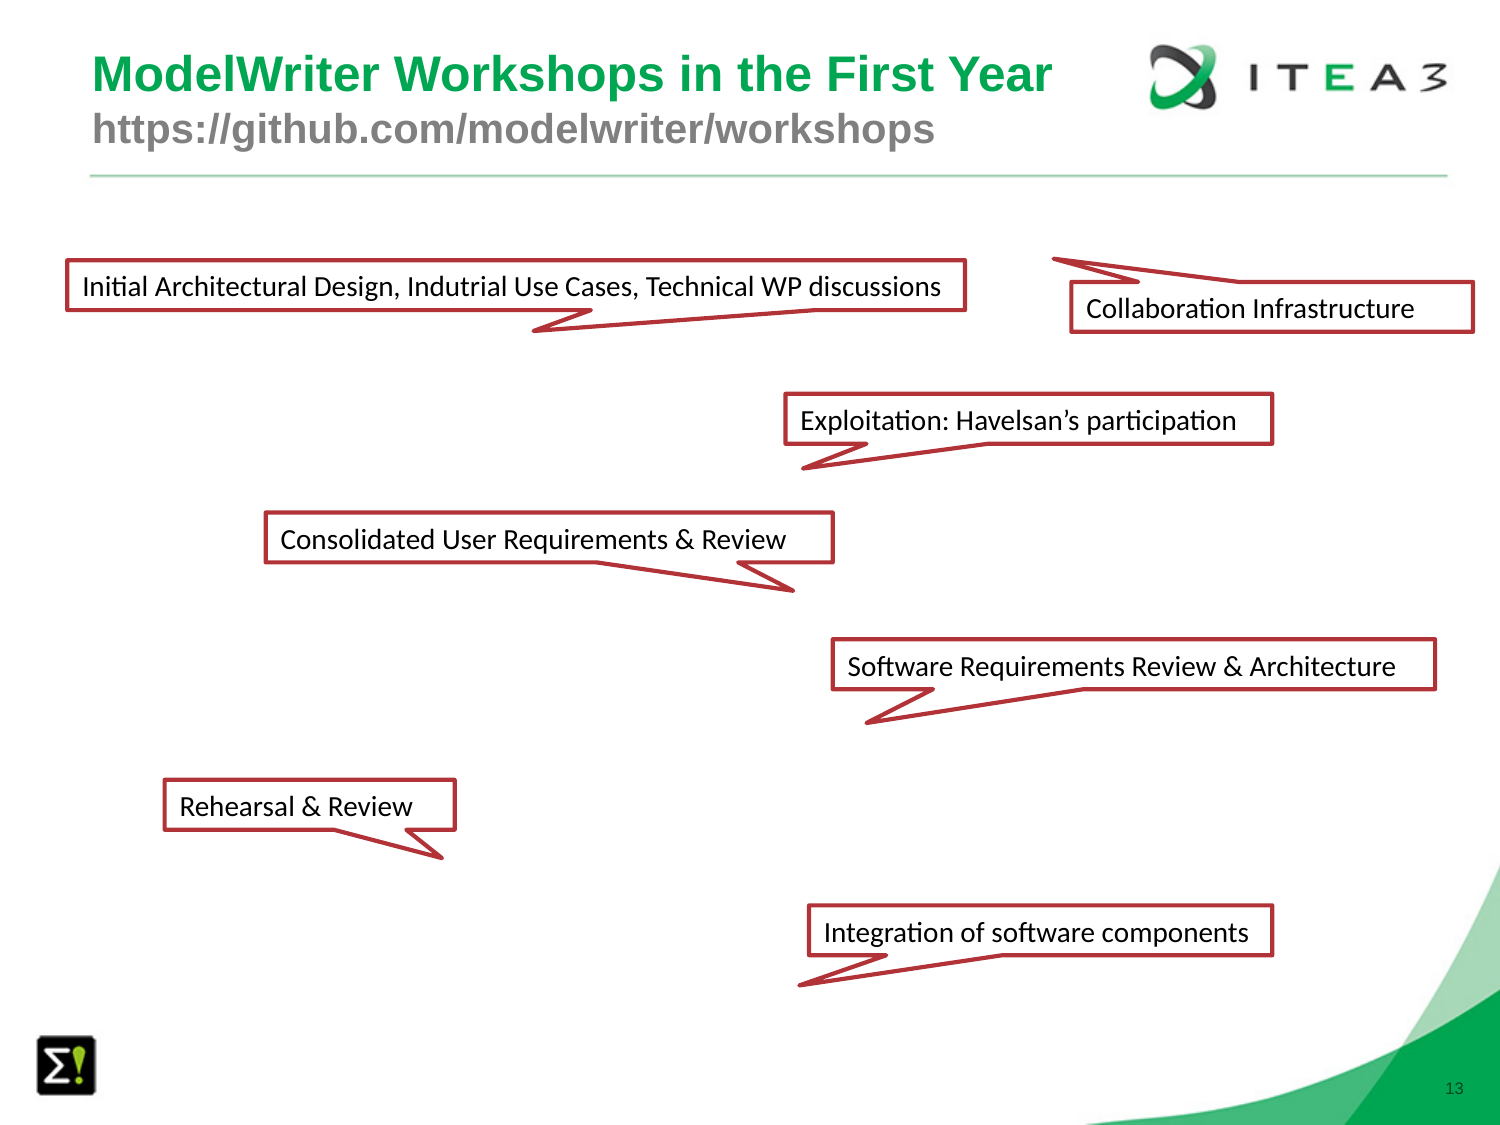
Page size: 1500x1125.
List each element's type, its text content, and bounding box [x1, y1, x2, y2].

text_box Collaboration Infrastructure [1465, 279, 1476, 334]
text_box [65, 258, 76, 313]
title ModelWriter Workshops in the First Year https://github.com/modelwriter/workshops [76, 23, 1099, 160]
picture [0, 0, 1500, 1125]
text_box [81, 195, 1459, 1047]
